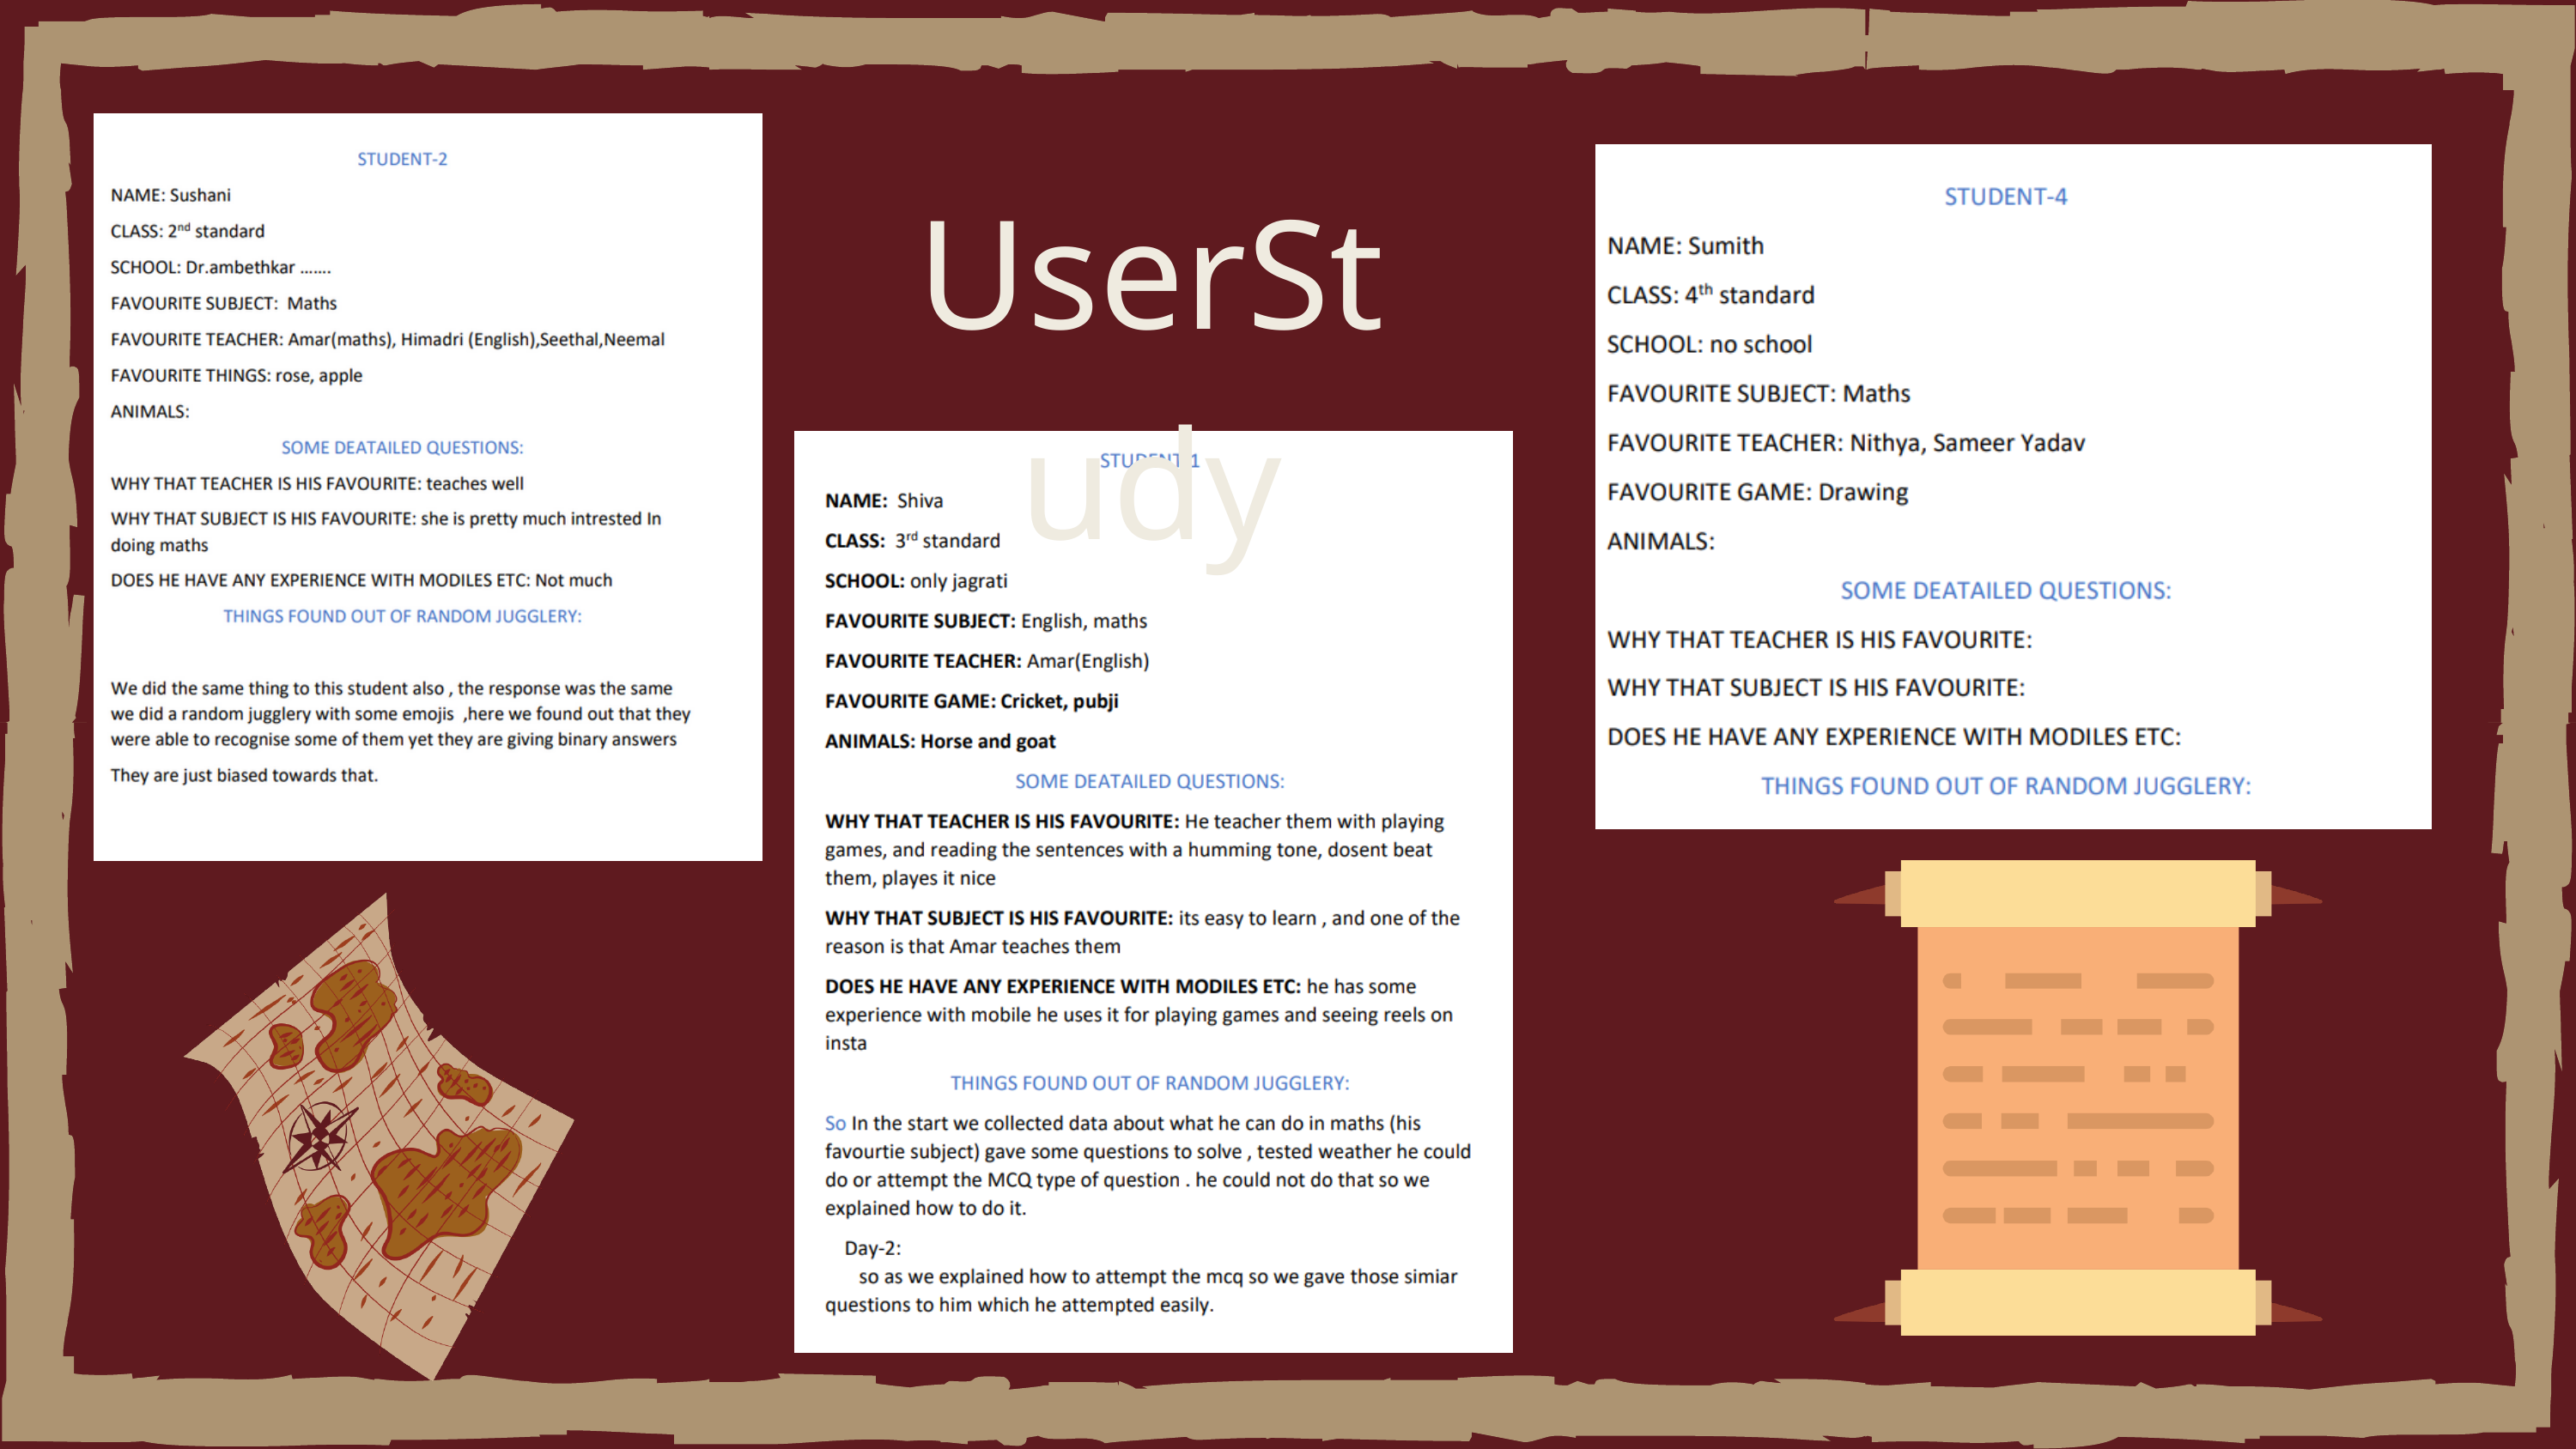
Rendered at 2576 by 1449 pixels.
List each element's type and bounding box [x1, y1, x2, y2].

picture [1595, 144, 2432, 830]
text_box [0, 0, 2576, 1449]
picture [93, 112, 763, 861]
picture [1832, 860, 2324, 1336]
picture [183, 891, 575, 1382]
picture [794, 430, 1513, 1353]
